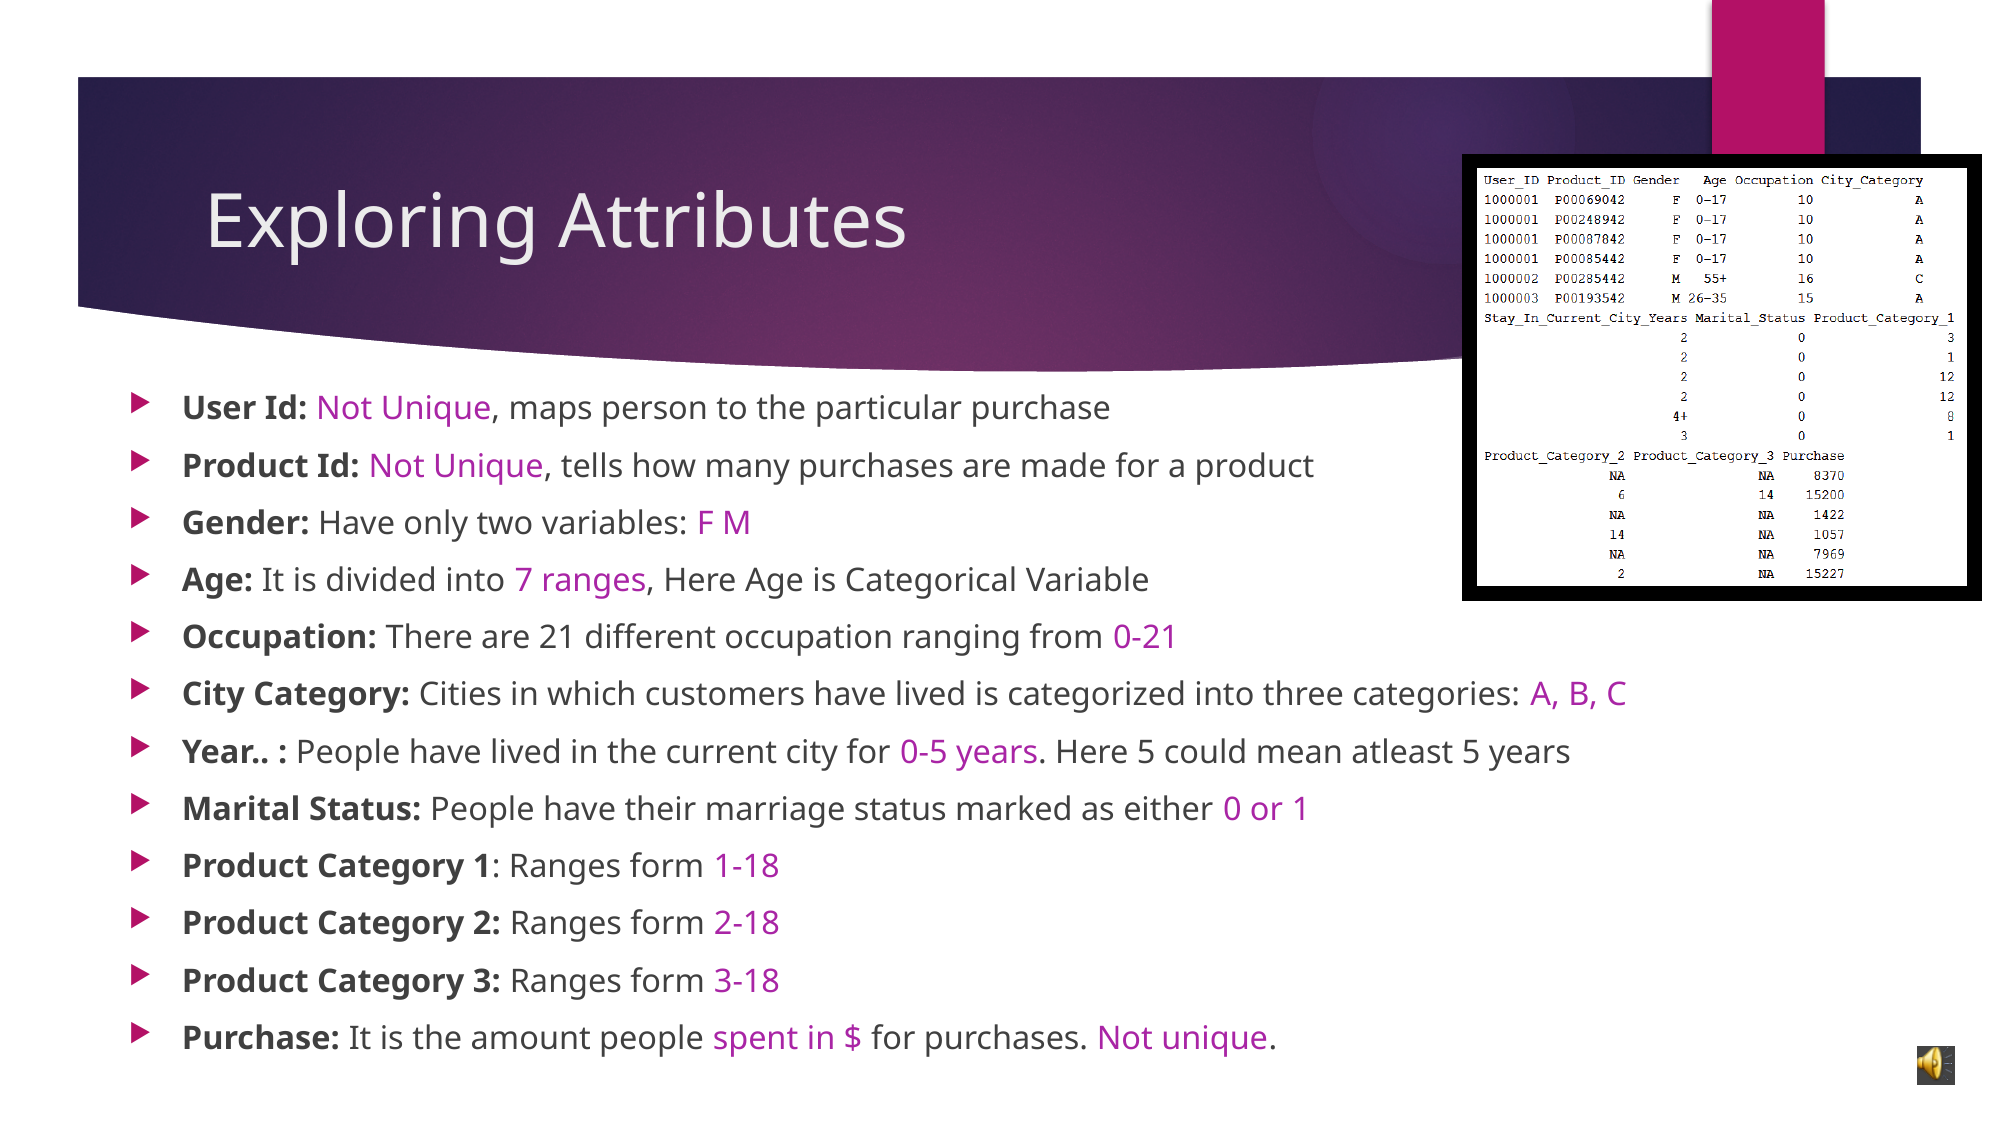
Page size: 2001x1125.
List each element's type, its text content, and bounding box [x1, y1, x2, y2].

list User Id: Not Unique, maps person to the particular purchase Product Id: Not Unique, tells how many purchases are made for a product Gender: Have only two variables: F M Age: It is divided into 7 ranges, Here Age is Categorical Variable Occupation: There are 21 different occupation ranging from 0-21 City Category: Cities in which customers have lived is categorized into three categories: A, B, C Year.. : People have lived in the current city for 0-5 years. Here 5 could mean atleast 5 years Marital Status: People have their marriage status marked as either 0 or 1 Product Category 1: Ranges form 1-18 Product Category 2: Ranges form 2-18 Product Category 3: Ranges form 3-18 Purchase: It is the amount people spent in $ for purchases. Not unique. [114, 379, 1863, 1069]
title Exploring Attributes [189, 159, 1462, 276]
picture [1915, 1045, 1957, 1086]
picture [1476, 167, 1968, 587]
